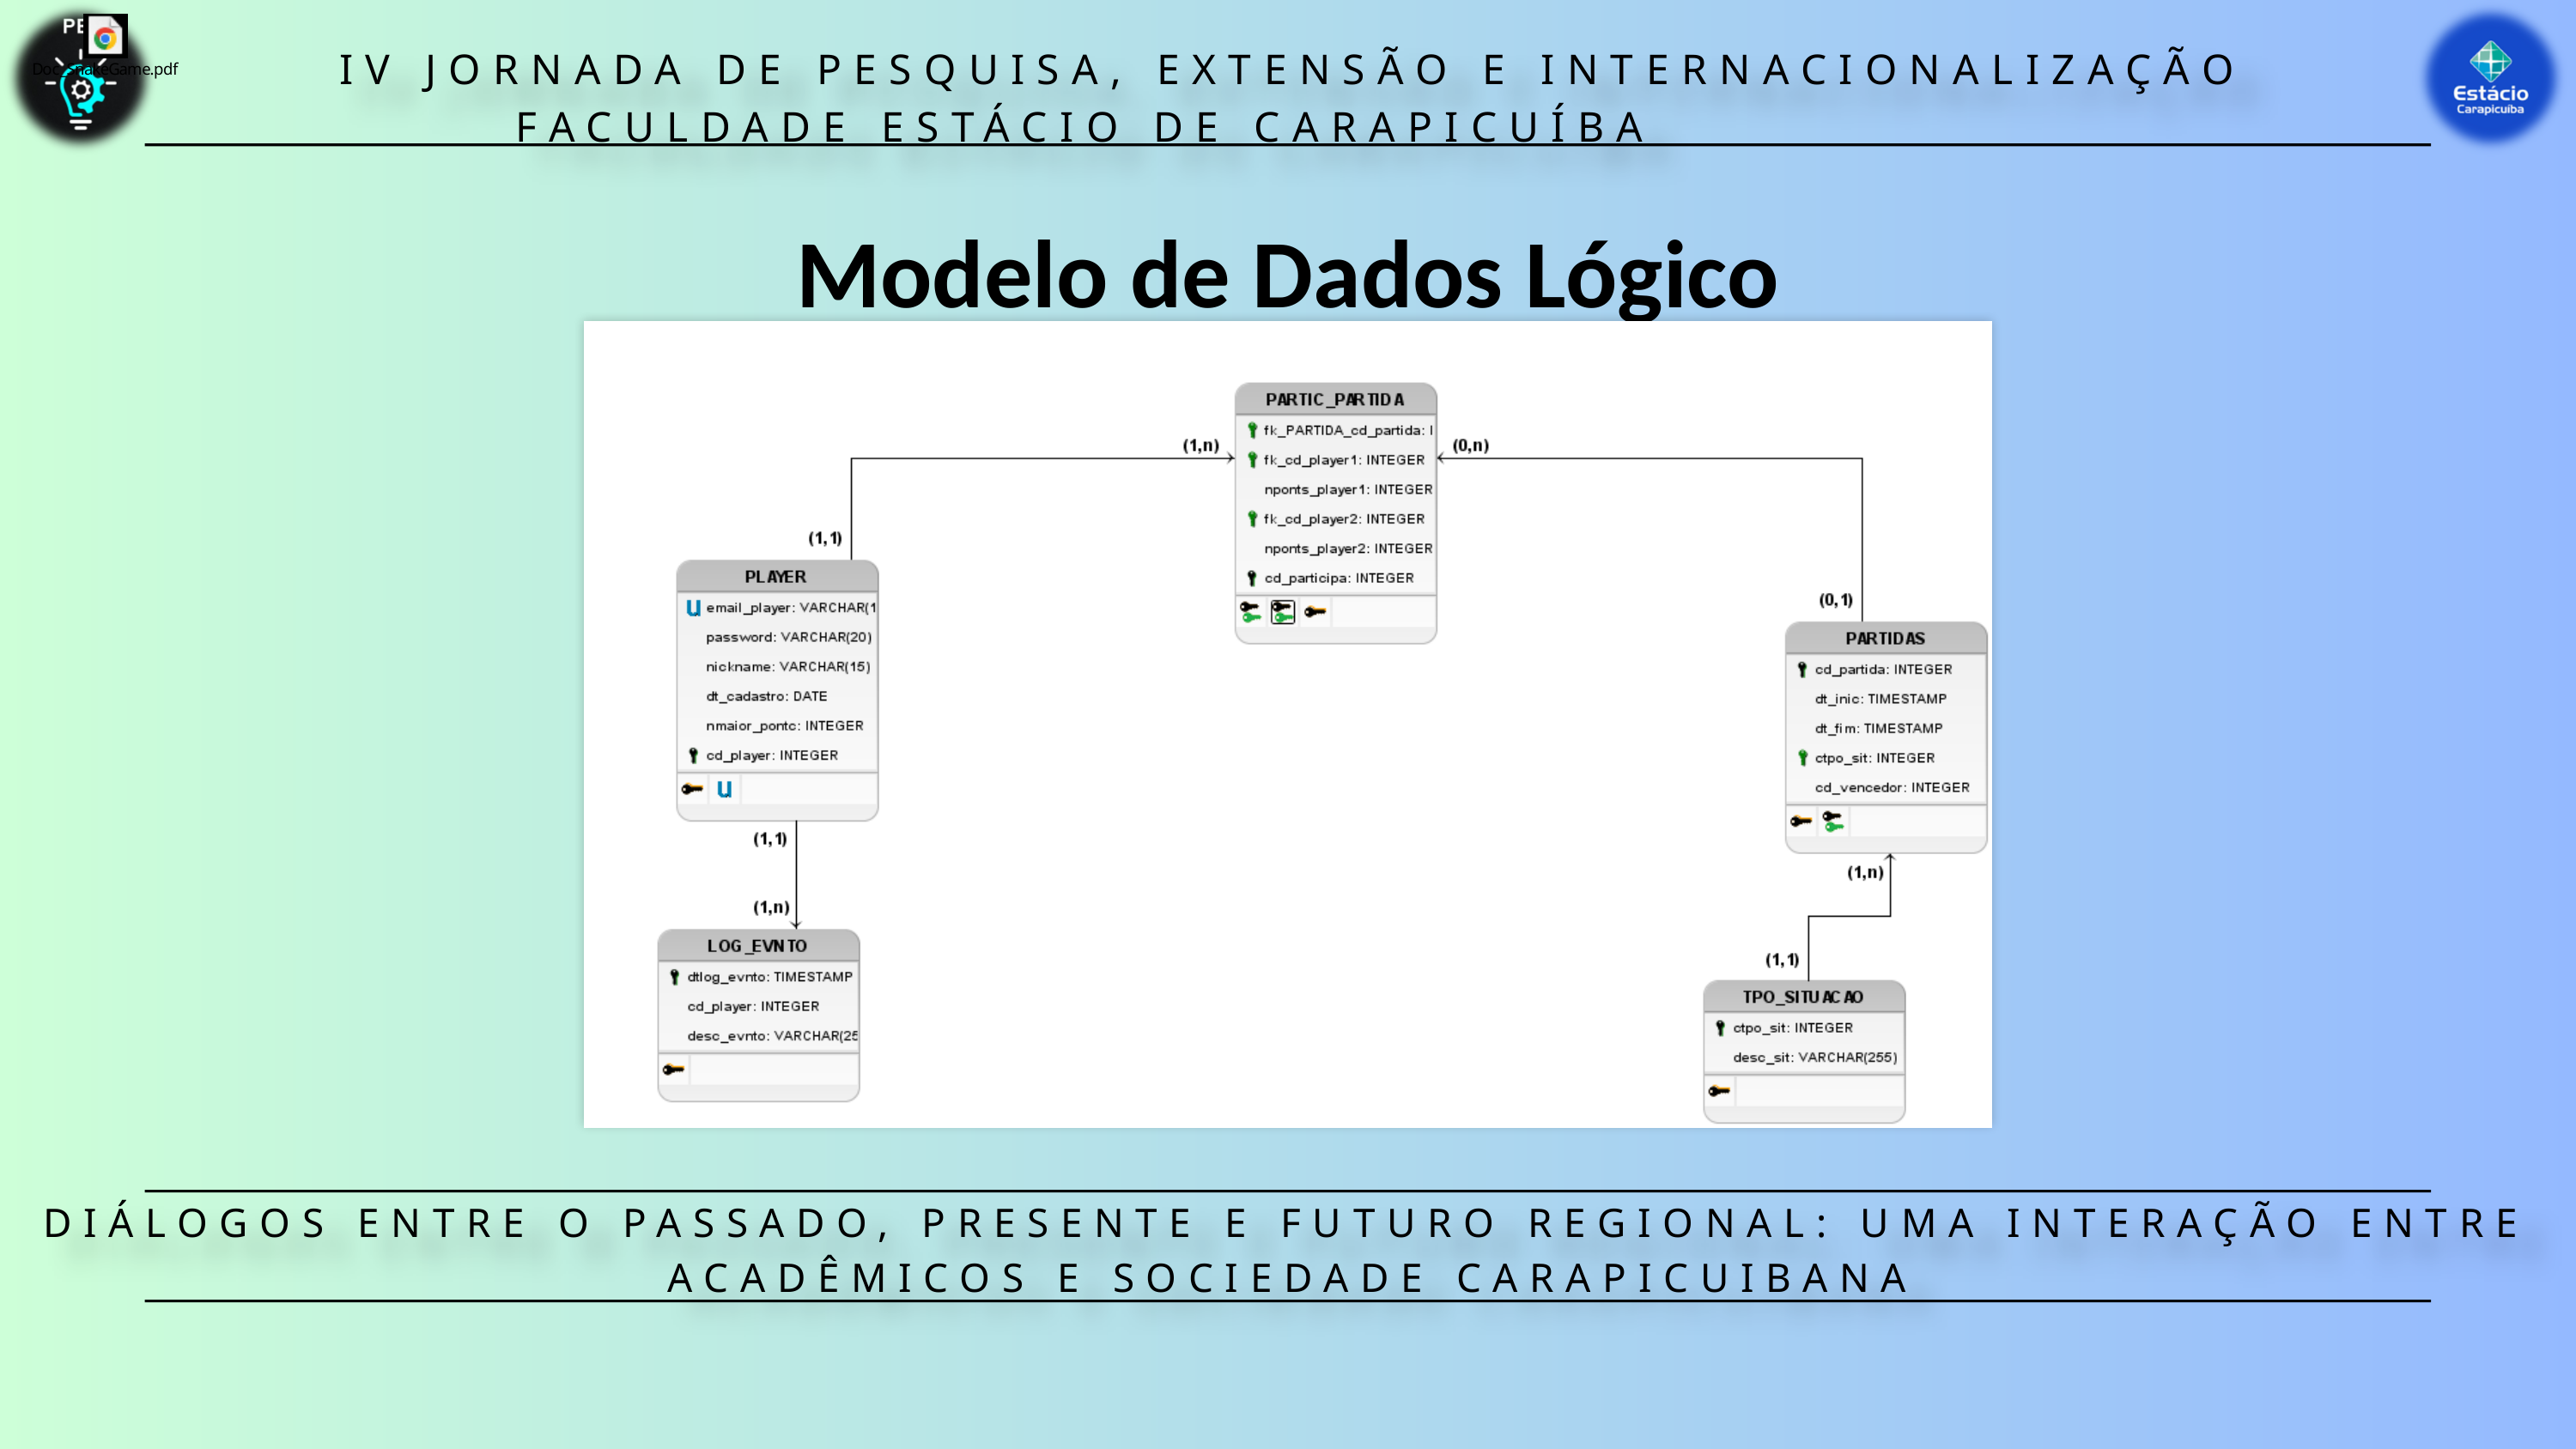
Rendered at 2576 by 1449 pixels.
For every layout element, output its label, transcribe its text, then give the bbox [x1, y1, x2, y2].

text_box DIÁLOGOS ENTRE O PASSADO, PRESENTE E FUTURO REGIONAL: UMA INTERAÇÃO ENTRE ACADÊMICOS E SOCIEDADE CARAPICUIBANA [0, 1190, 2576, 1300]
picture [584, 320, 1992, 1128]
text_box Modelo de Dados Lógico [280, 204, 2296, 334]
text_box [13, 13, 198, 87]
text_box IV JORNADA DE PESQUISA, EXTENSÃO E INTERNACIONALIZAÇÃO FACULDADE ESTÁCIO DE CARAPICUÍBA [163, 34, 2408, 150]
picture [2, 0, 161, 158]
picture [2412, 0, 2570, 158]
